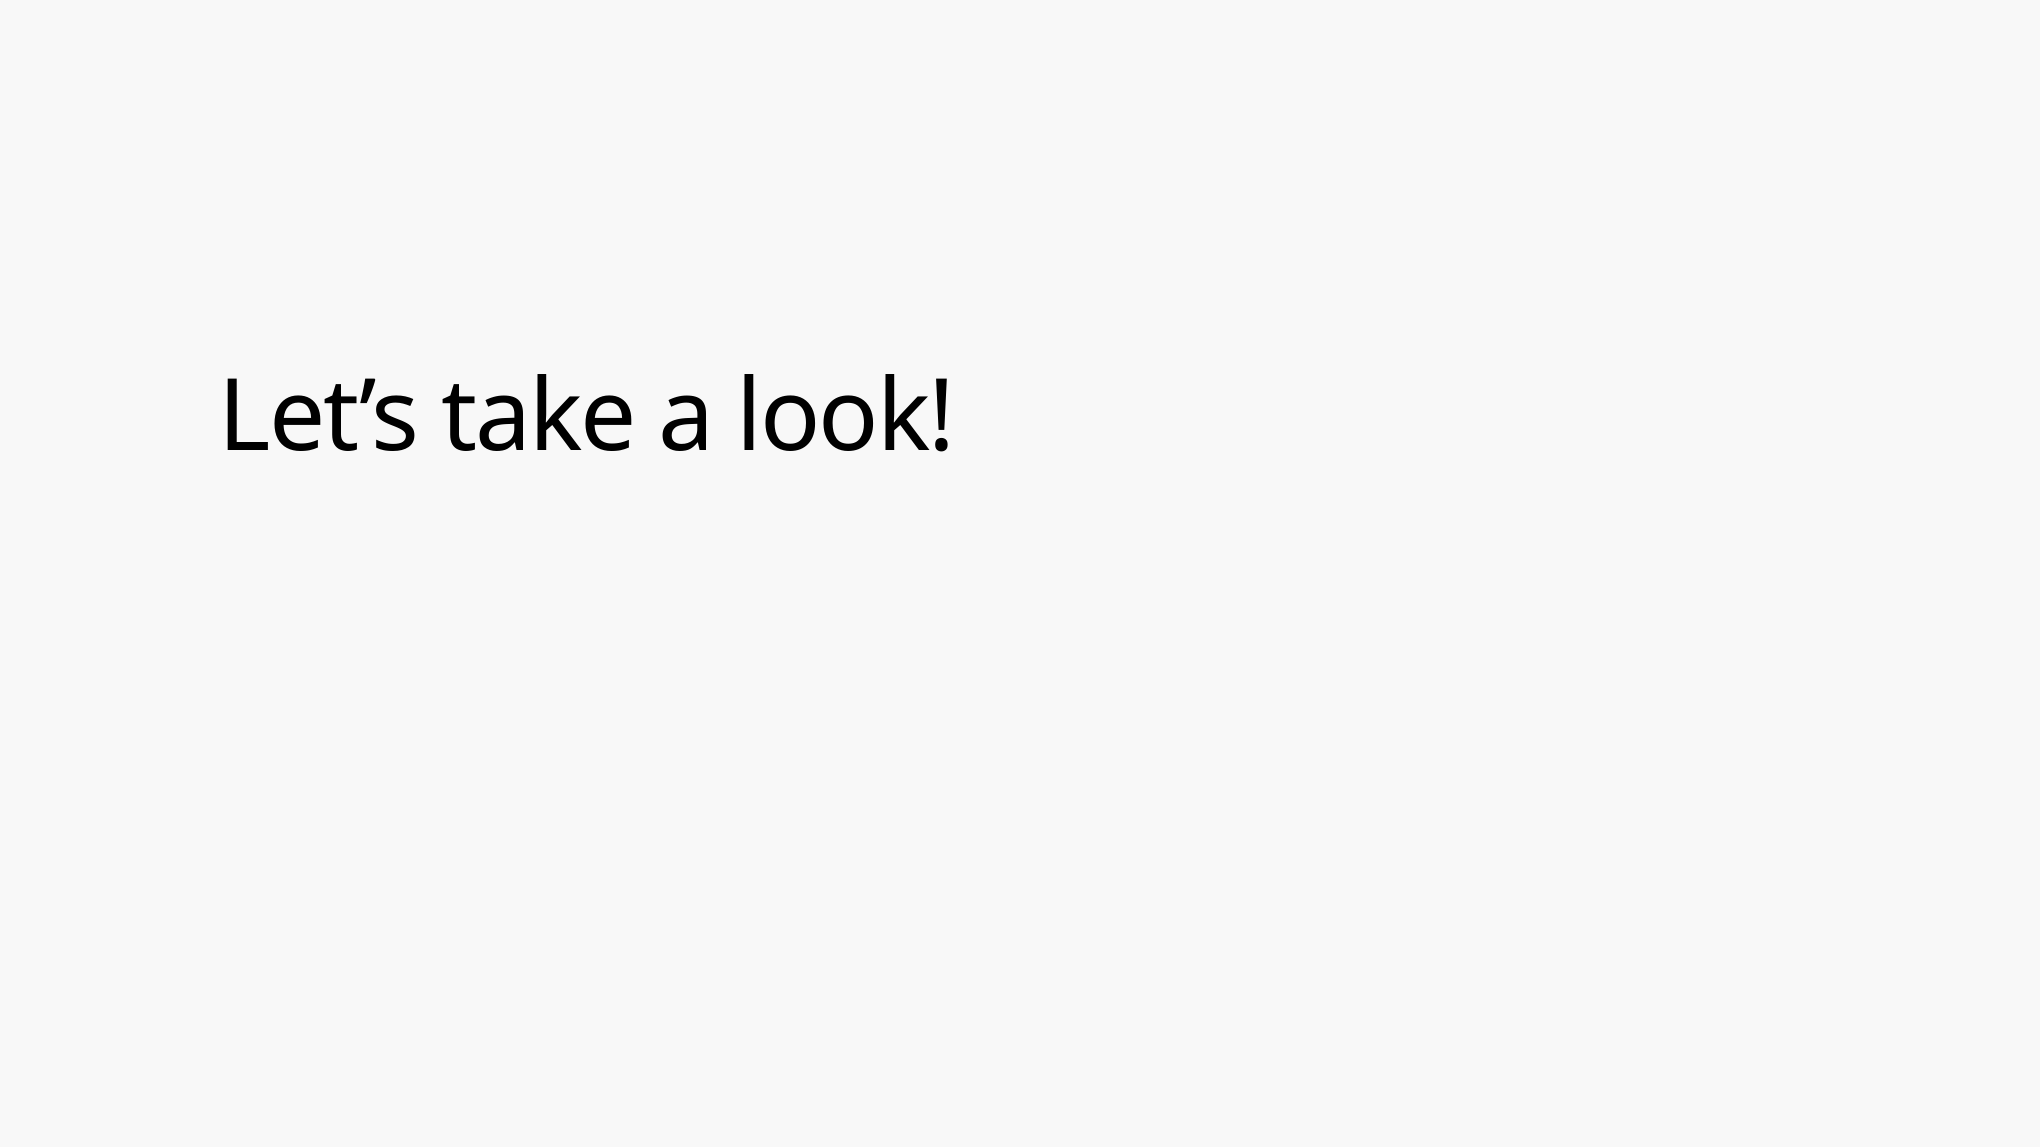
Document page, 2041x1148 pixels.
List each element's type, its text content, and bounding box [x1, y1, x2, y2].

title Let’s take a look! [195, 348, 1846, 649]
